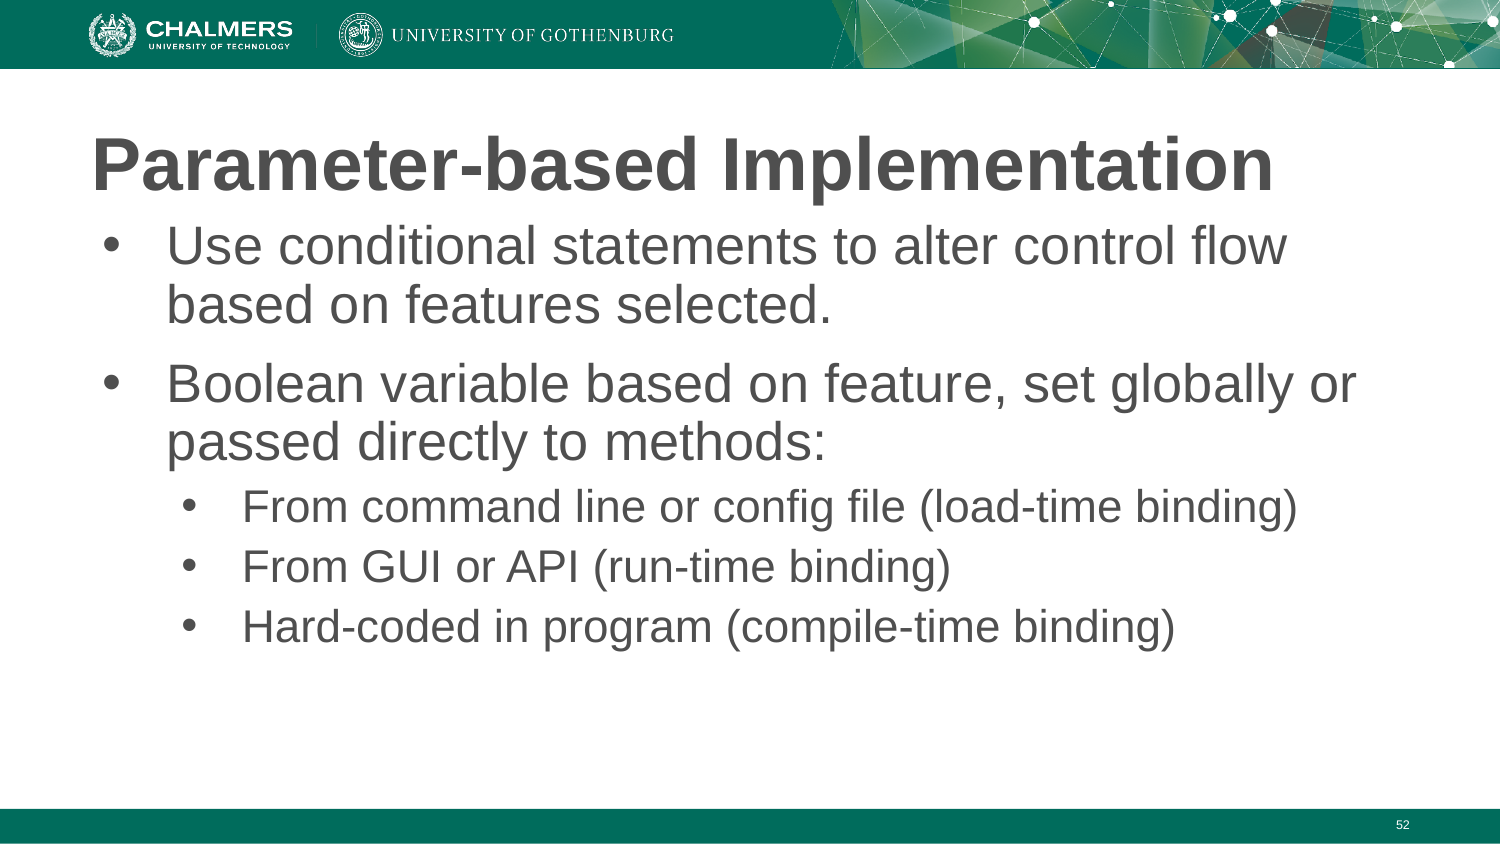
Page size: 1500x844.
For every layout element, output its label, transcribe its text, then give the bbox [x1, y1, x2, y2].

title Parameter-based Implementation [76, 100, 1425, 210]
list Use conditional statements to alter control flow based on features selected. Boolean variable based on feature, set globally or passed directly to methods: From command line or config file (load-time binding) From GUI or API (run-time binding) Hard-coded in program (compile-time binding) [76, 210, 1425, 782]
picture [64, 0, 696, 85]
slide_number 52 [1074, 809, 1425, 844]
picture [759, 0, 1500, 68]
